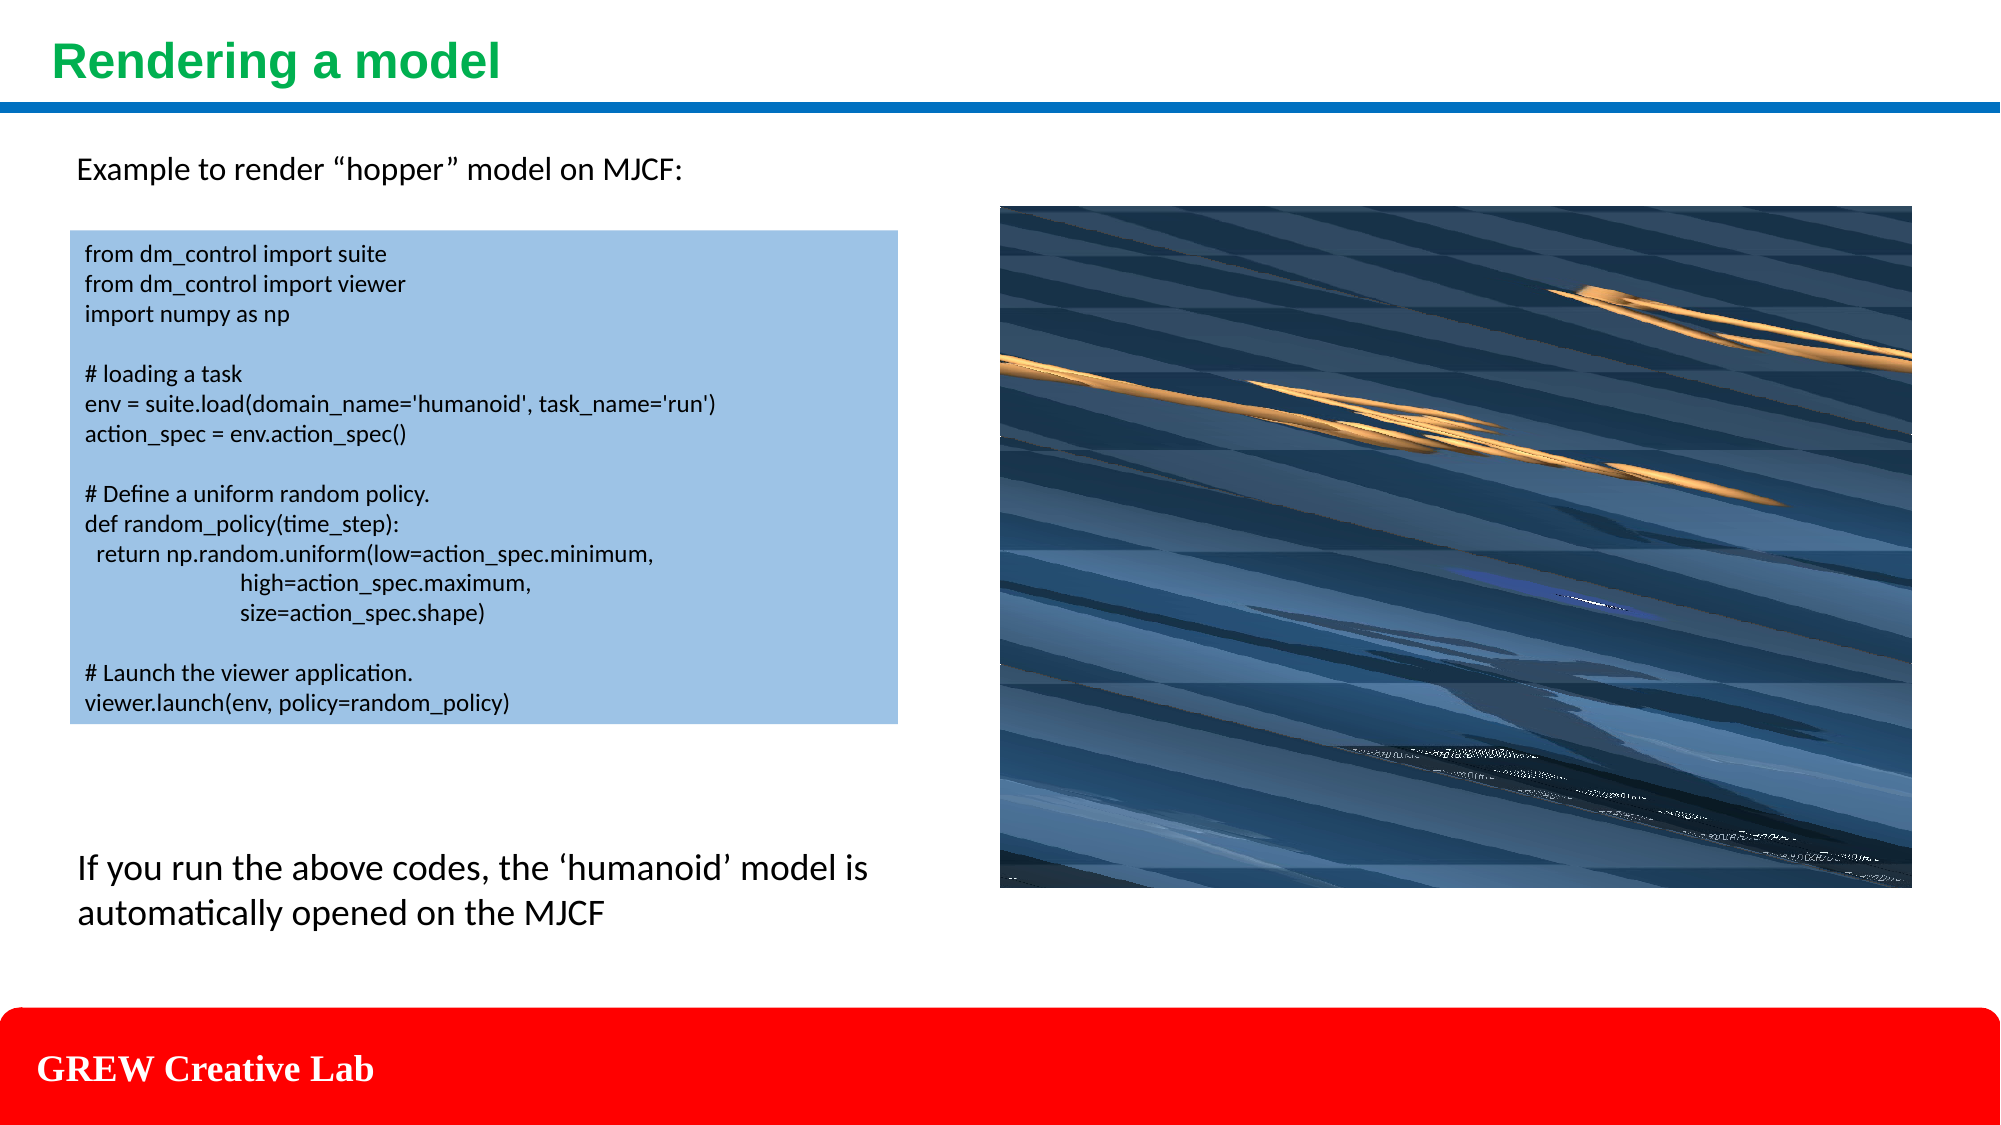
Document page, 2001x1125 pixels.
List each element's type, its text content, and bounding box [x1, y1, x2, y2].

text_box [999, 205, 1913, 889]
text_box Example to render “hopper” model on MJCF: [61, 139, 700, 195]
text_box Rendering a model [36, 21, 517, 96]
text_box [0, 102, 2000, 113]
text_box from dm_control import suite from dm_control import viewer import numpy as np # loading a task env = suite.load(domain_name='humanoid', task_name='run') action_spec = env.action_spec() # Define a uniform random policy. def random_policy(time_step): return np.random.uniform(low=action_spec.minimum, high=action_spec.maximum, size=action_spec.shape) # Launch the viewer application. viewer.launch(env, policy=random_policy) [70, 230, 898, 725]
text_box If you run the above codes, the ‘humanoid’ model is automatically opened on the MJCF [62, 835, 893, 941]
text_box [0, 1007, 2000, 1125]
text_box GREW Creative Lab [21, 1036, 566, 1097]
